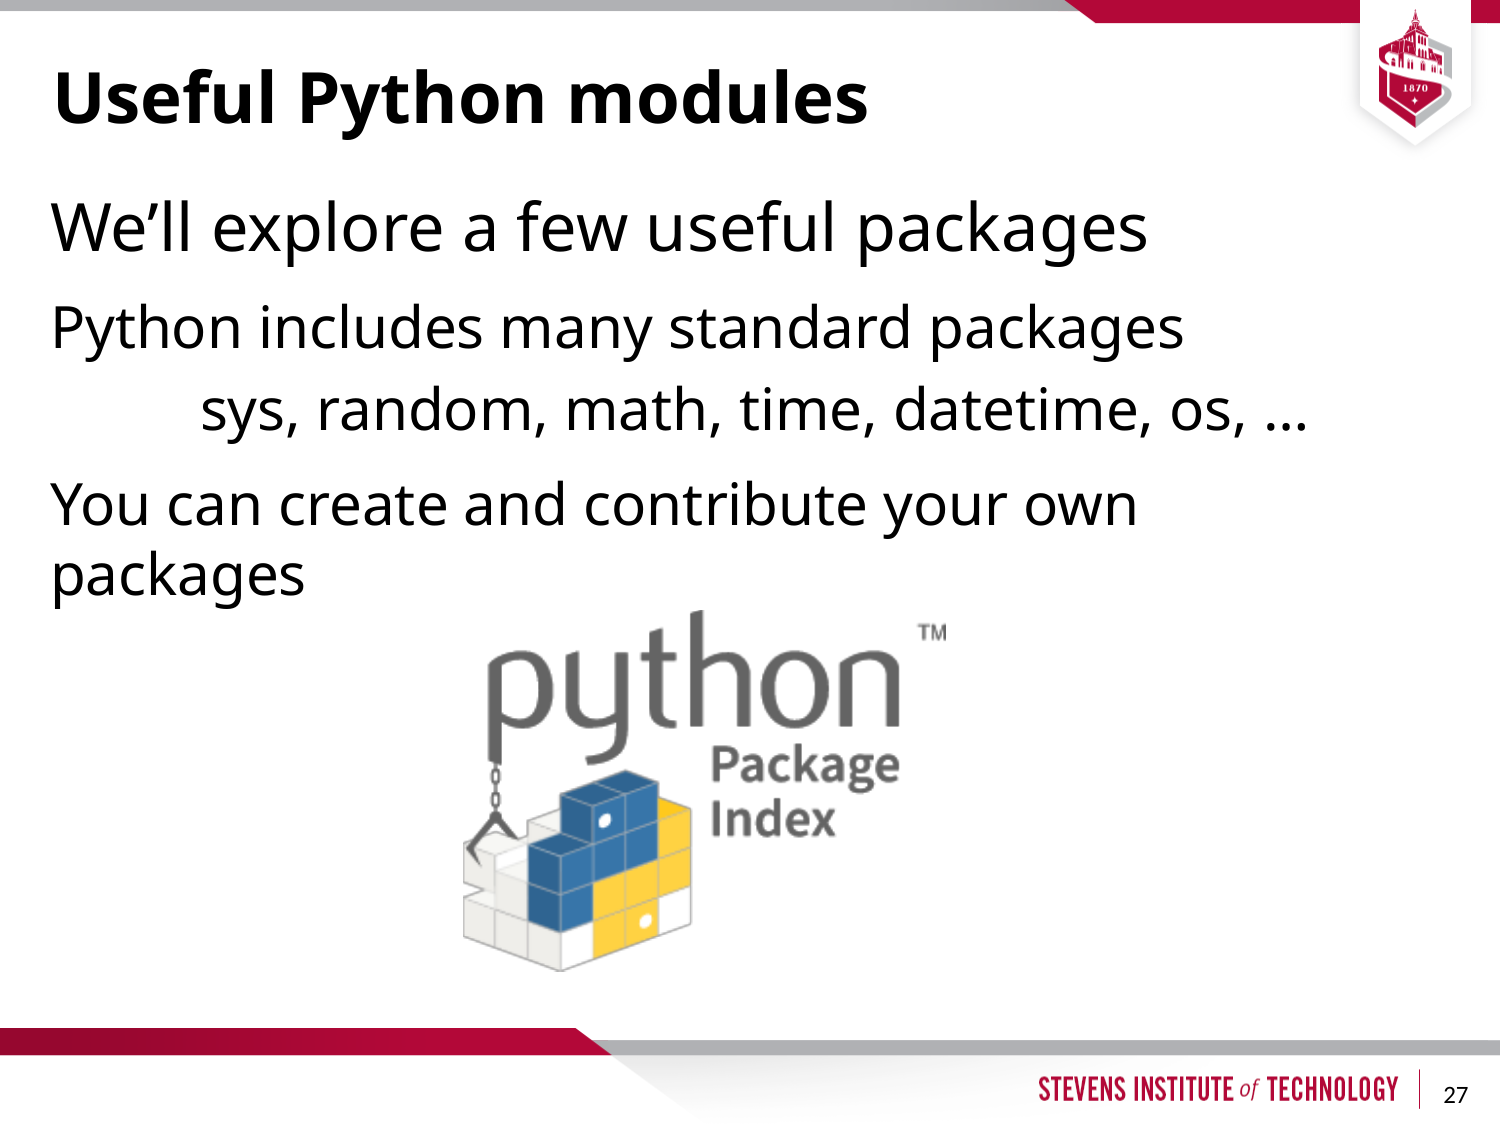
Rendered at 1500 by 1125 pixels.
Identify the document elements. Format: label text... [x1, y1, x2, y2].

picture [0, 1028, 1500, 1125]
title Useful Python modules [37, 45, 1338, 150]
slide_number 27 [1428, 1071, 1490, 1108]
list We’ll explore a few useful packages Python includes many standard packages sys, random, math, time, datetime, os, … You can create and contribute your own packages [35, 177, 1423, 918]
picture [0, 0, 1500, 160]
picture [463, 610, 946, 972]
